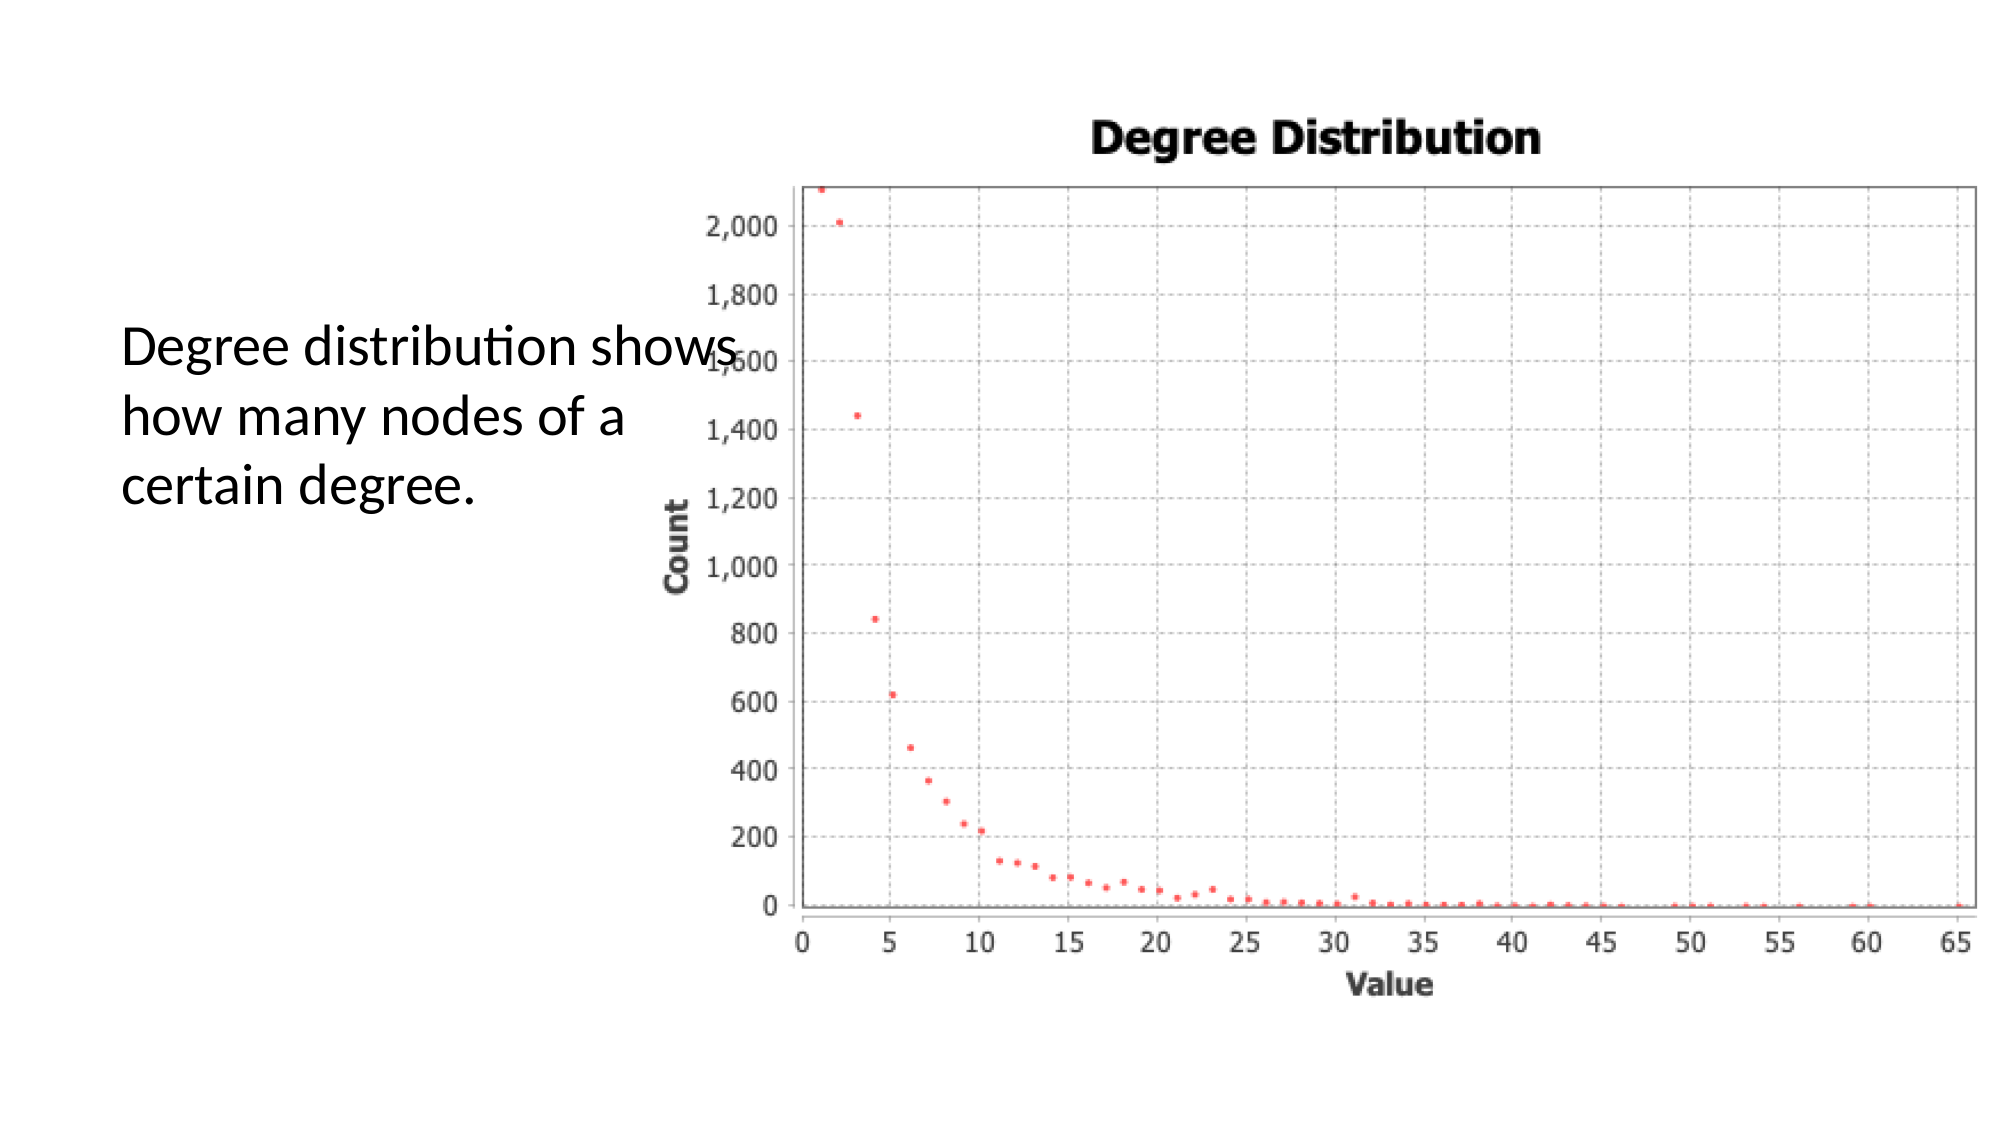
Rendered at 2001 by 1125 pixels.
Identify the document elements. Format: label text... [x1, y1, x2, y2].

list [635, 105, 2000, 1014]
text_box Degree distribution shows how many nodes of a certain degree. [106, 299, 635, 1014]
